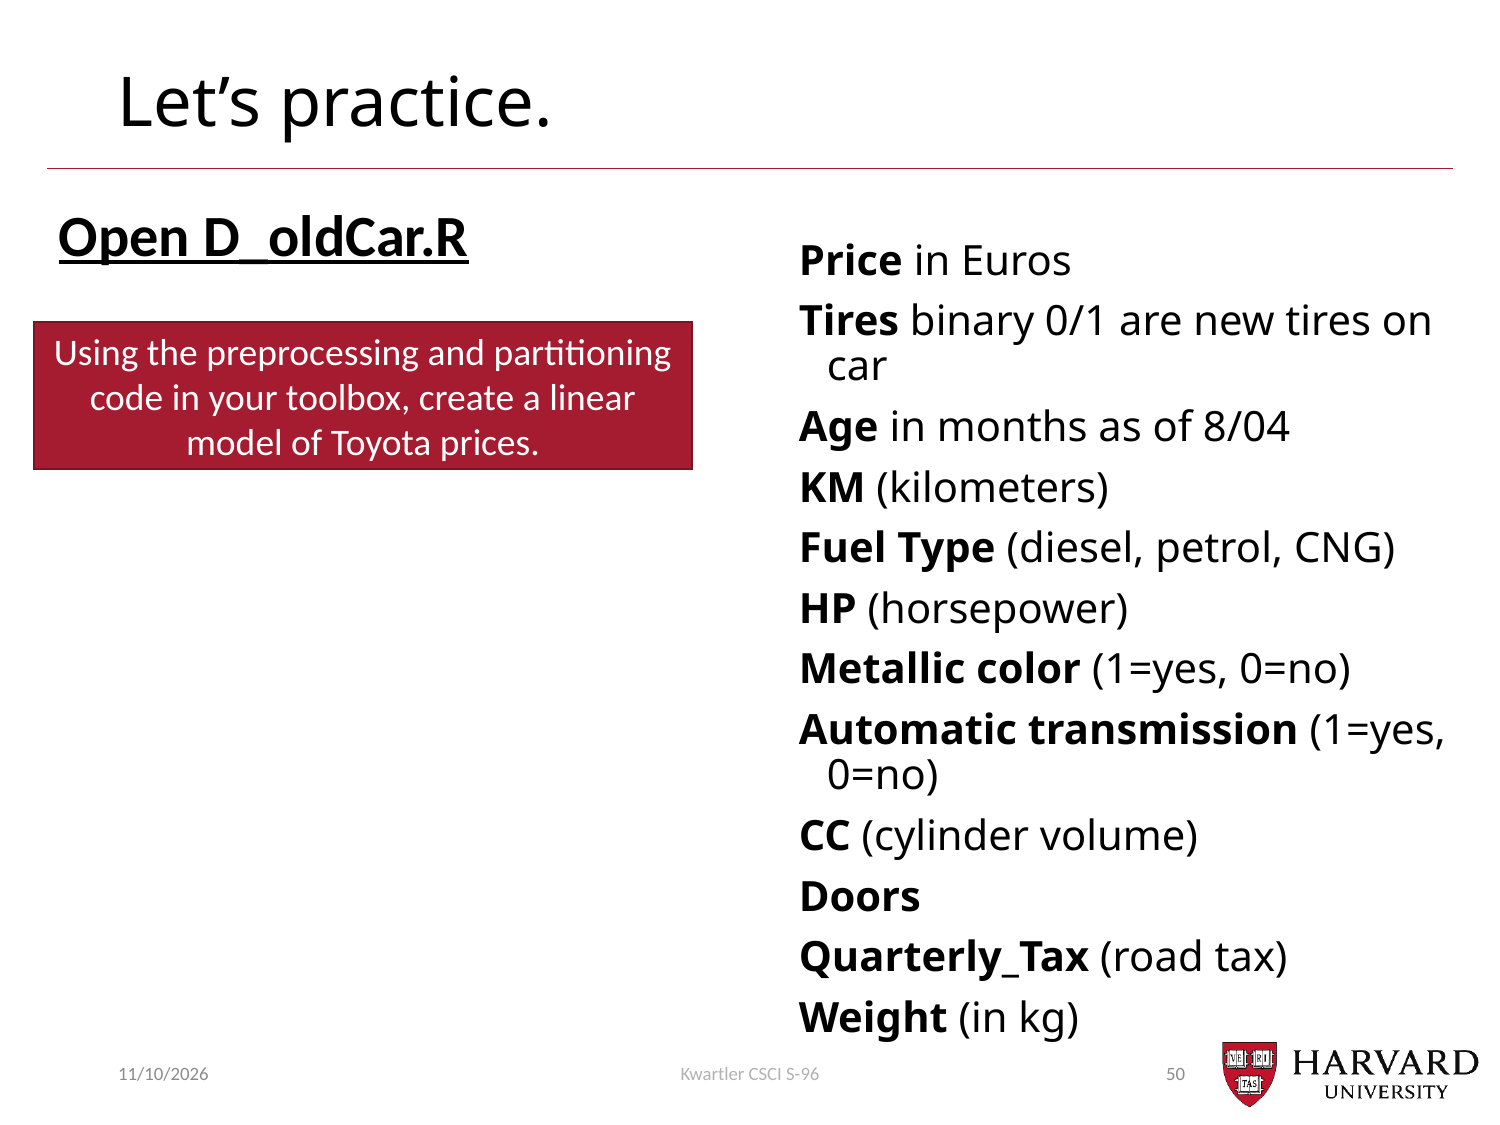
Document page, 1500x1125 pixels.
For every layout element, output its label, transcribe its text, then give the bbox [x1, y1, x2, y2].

text_box Open D_oldCar.R [43, 190, 484, 276]
text_box Price in Euros Tires binary 0/1 are new tires on car Age in months as of 8/04 KM (kilometers) Fuel Type (diesel, petrol, CNG) HP (horsepower) Metallic color (1=yes, 0=no) Automatic transmission (1=yes, 0=no) CC (cylinder volume) Doors Quarterly_Tax (road tax) Weight (in kg) [784, 231, 1500, 899]
picture [1200, 1024, 1500, 1125]
footer Kwartler CSCI S-96 [496, 1042, 1004, 1103]
text_box Using the preprocessing and partitioning code in your toolbox, create a linear model of Toyota prices. [33, 321, 693, 470]
title Let’s practice. [103, 59, 1397, 157]
slide_number 50 [1059, 1042, 1200, 1103]
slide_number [103, 1042, 441, 1103]
